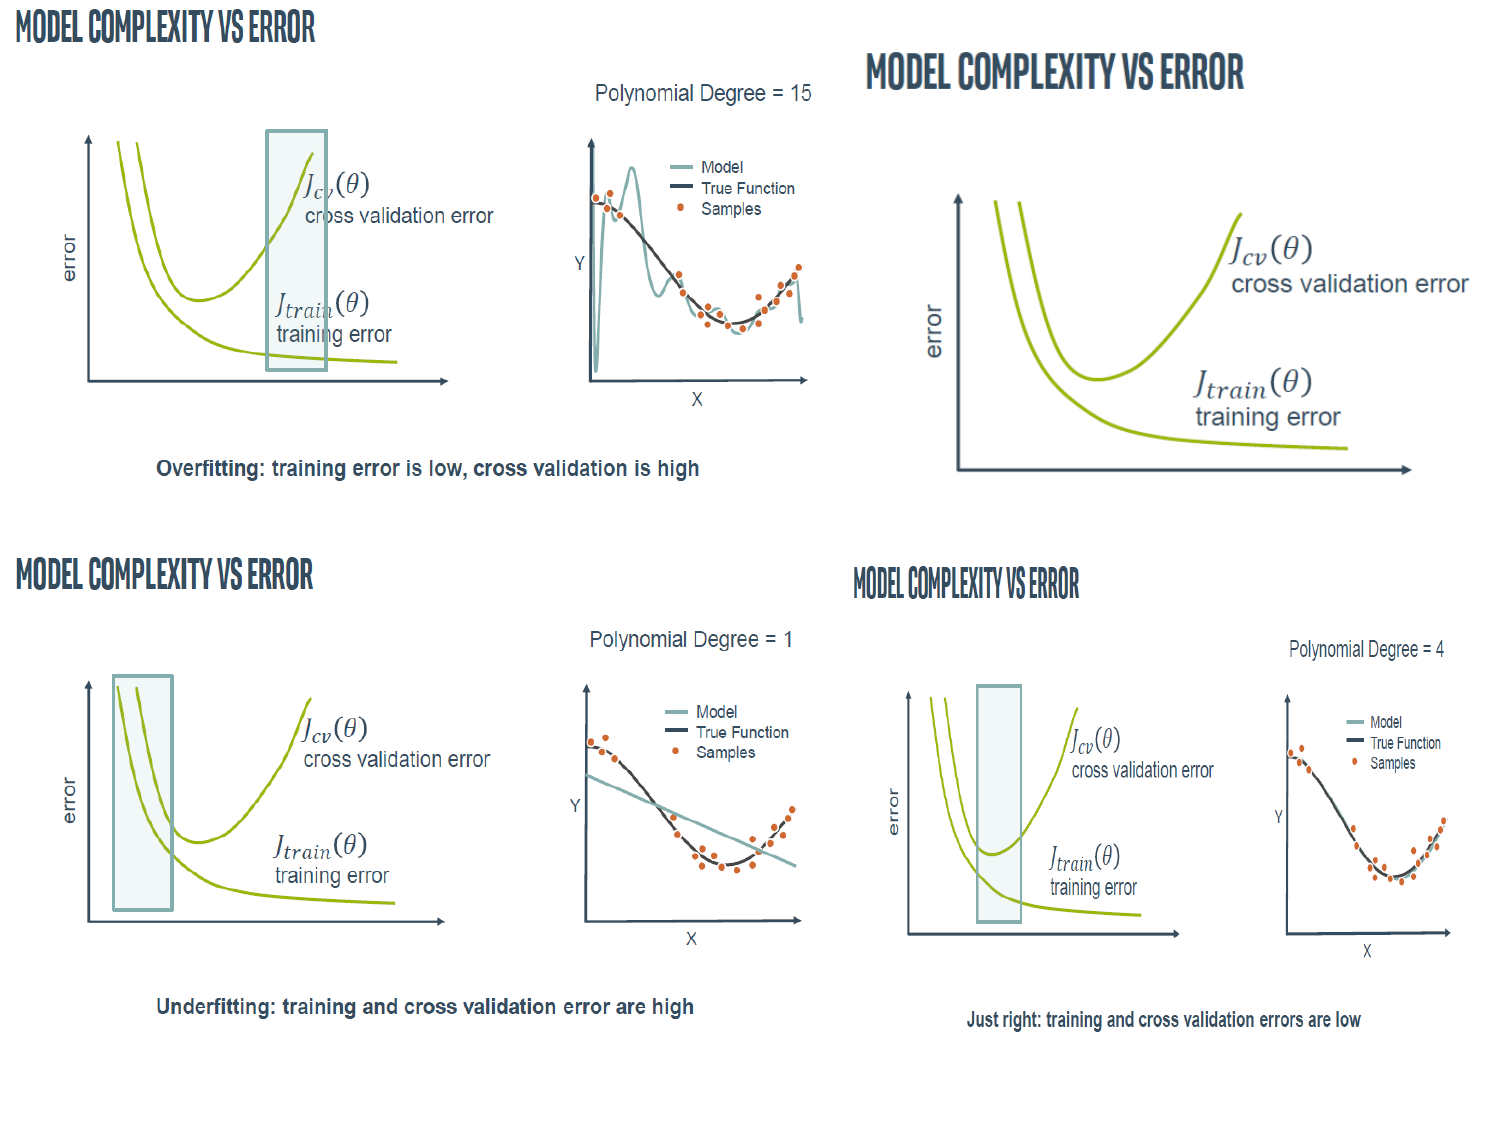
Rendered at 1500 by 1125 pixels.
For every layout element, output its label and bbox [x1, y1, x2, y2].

picture [834, 537, 1500, 1038]
picture [0, 549, 826, 1026]
picture [0, 0, 852, 488]
picture [859, 37, 1500, 536]
